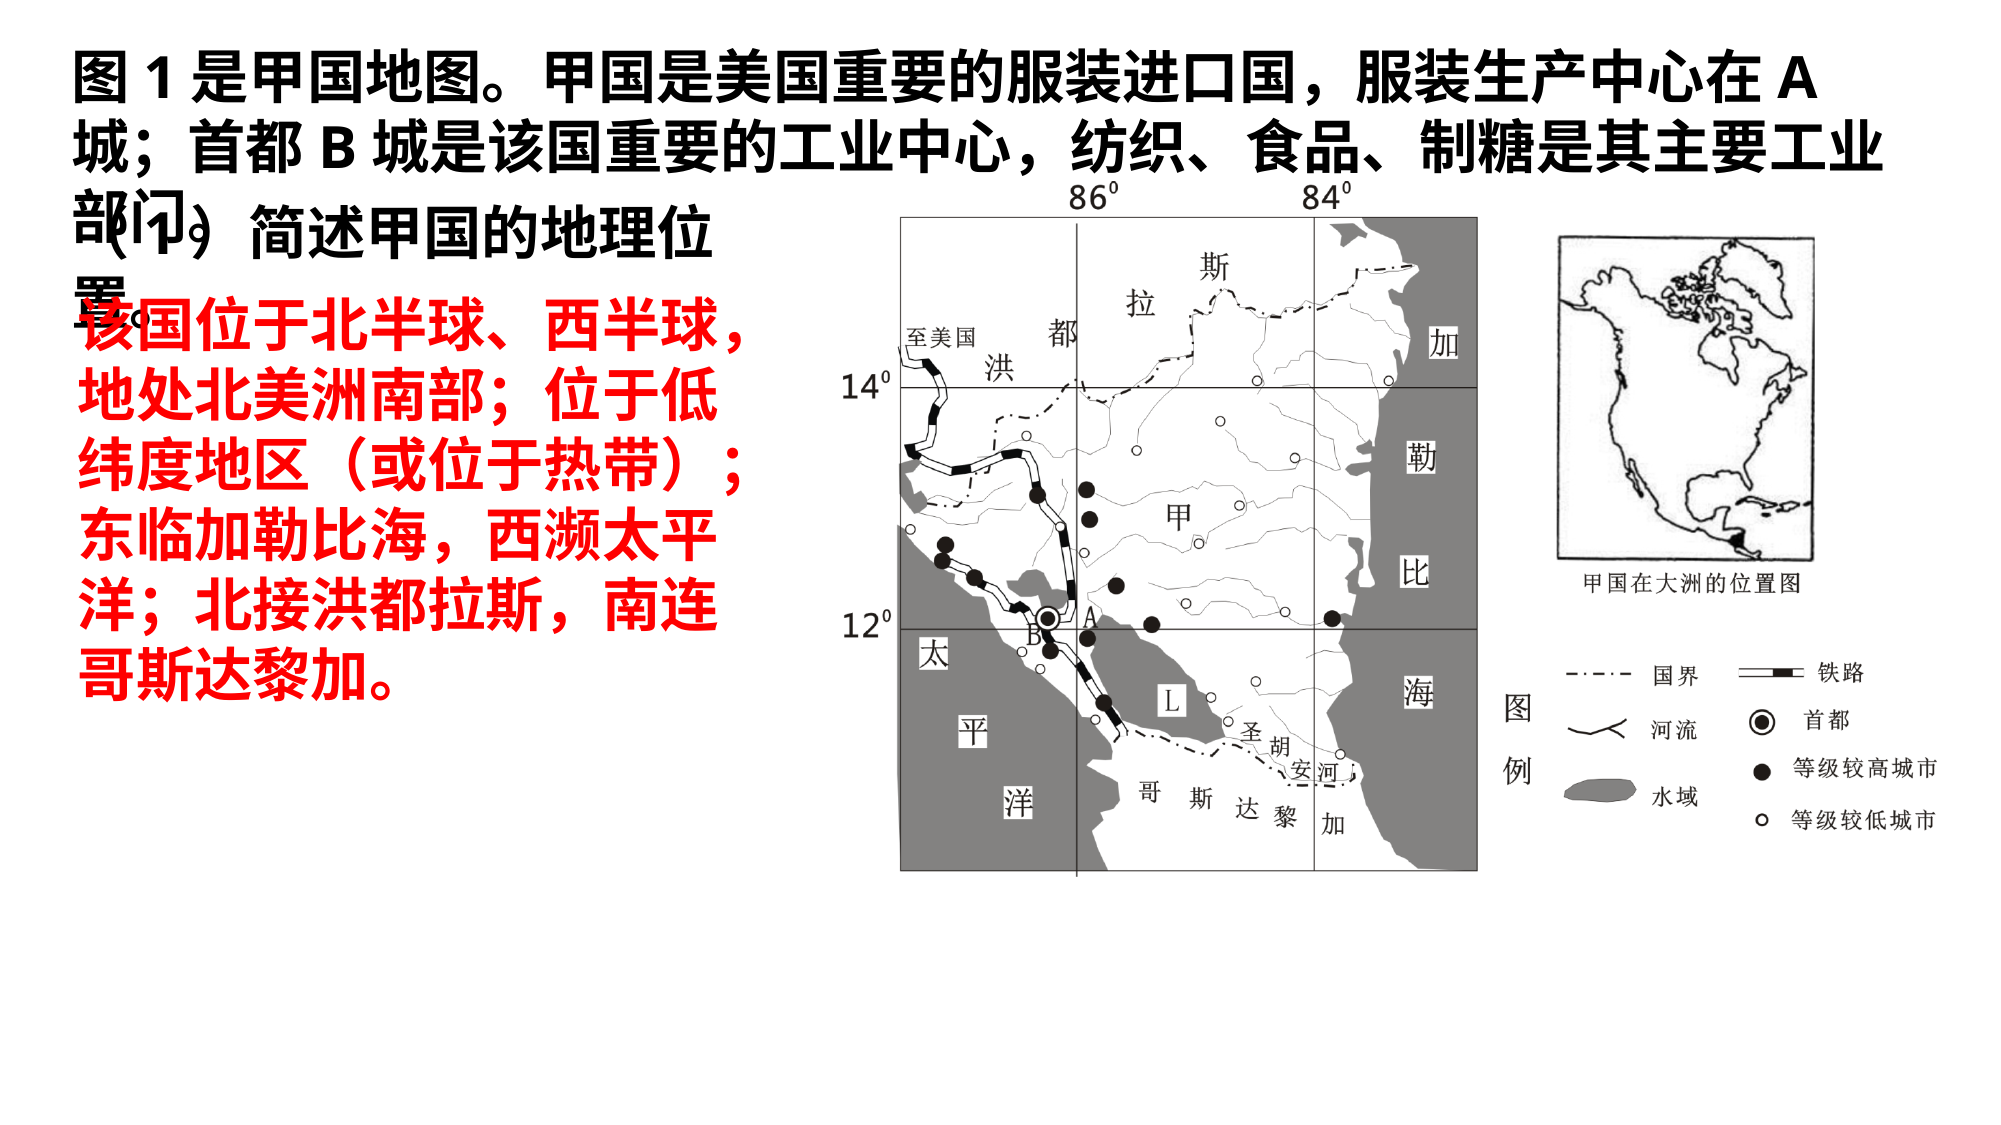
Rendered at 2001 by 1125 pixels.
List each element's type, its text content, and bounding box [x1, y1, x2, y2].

text_box 图1是甲国地图。甲国是美国重要的服装进口国，服装生产中心在A城；首都B城是该国重要的工业中心，纺织、食品、制糖是其主要工业部门。 [56, 32, 1904, 258]
text_box 该国位于北半球、西半球，地处北美洲南部；位于低纬度地区（或位于热带）；东临加勒比海，西濒太平洋；北接洪都拉斯，南连哥斯达黎加。 [63, 281, 787, 716]
picture [840, 181, 1937, 877]
text_box （1）简述甲国的地理位置。 [56, 188, 780, 344]
